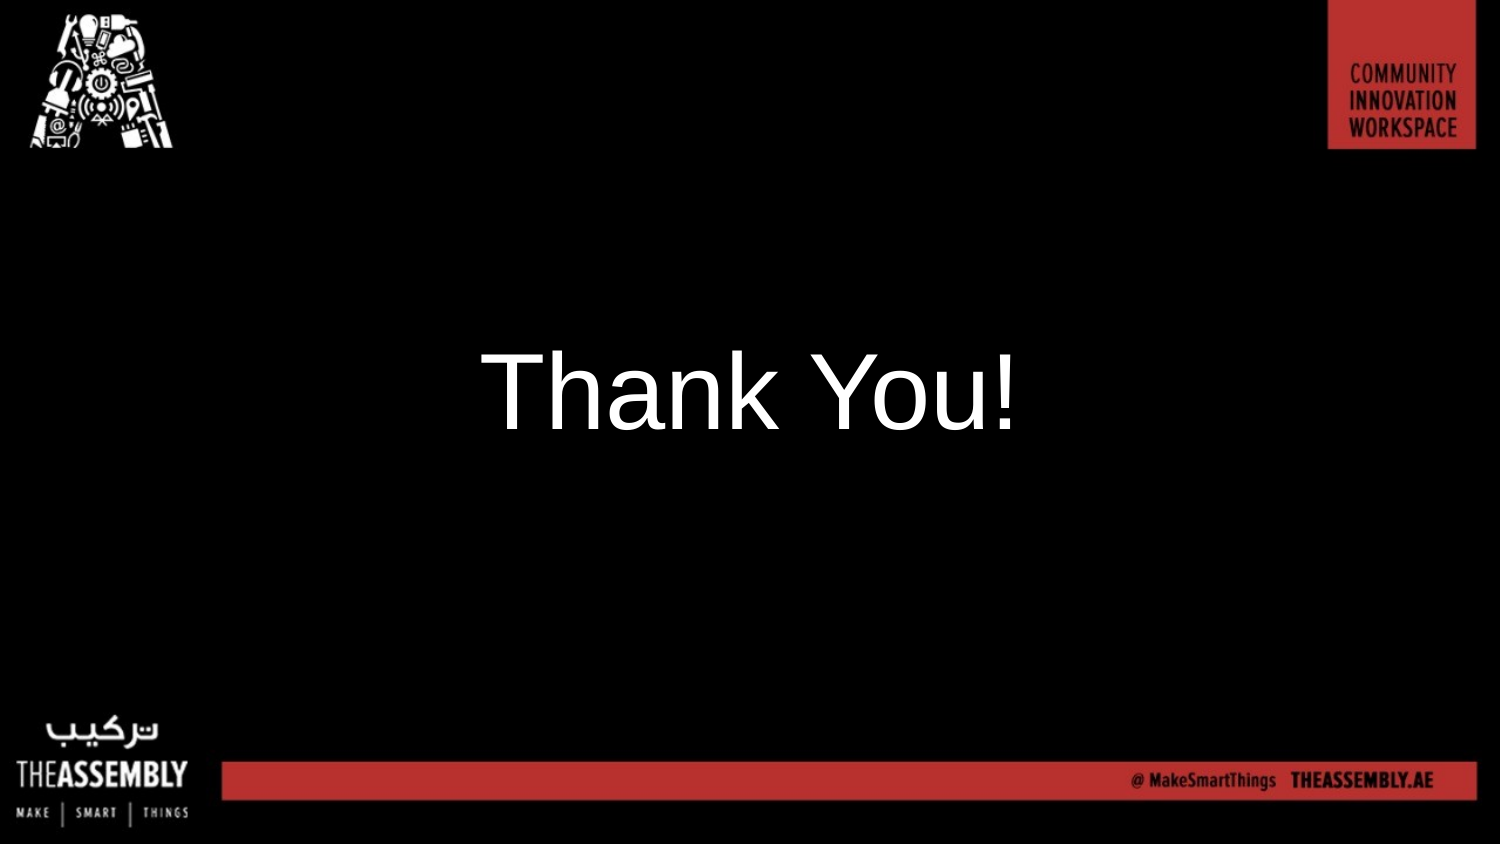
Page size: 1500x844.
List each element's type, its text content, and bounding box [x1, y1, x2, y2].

title Thank You! [51, 286, 1449, 467]
picture [0, 0, 1500, 844]
